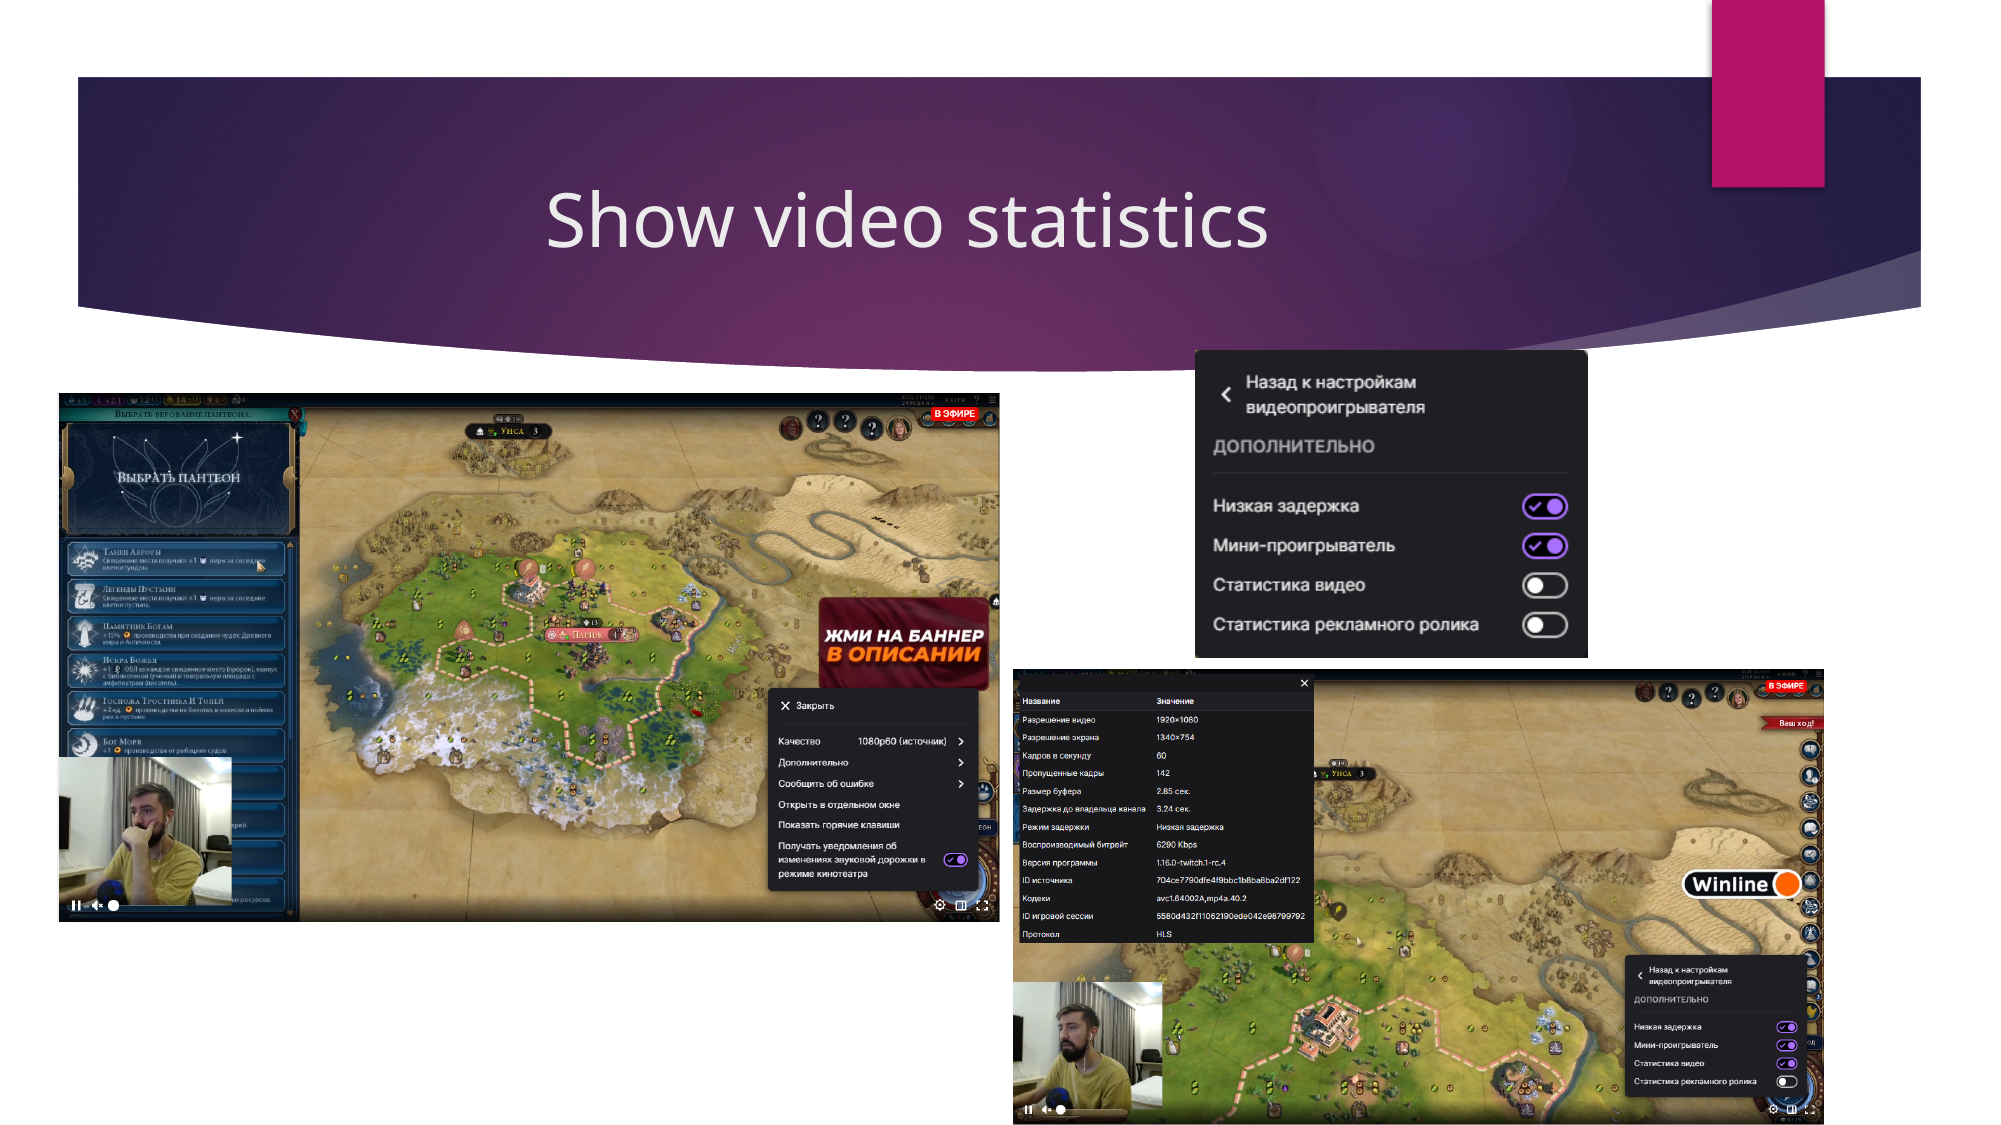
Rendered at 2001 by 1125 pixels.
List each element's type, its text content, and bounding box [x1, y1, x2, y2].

picture [57, 392, 1001, 923]
picture [1013, 669, 1824, 1125]
picture [1195, 350, 1588, 658]
title Show video statistics [189, 159, 1627, 276]
